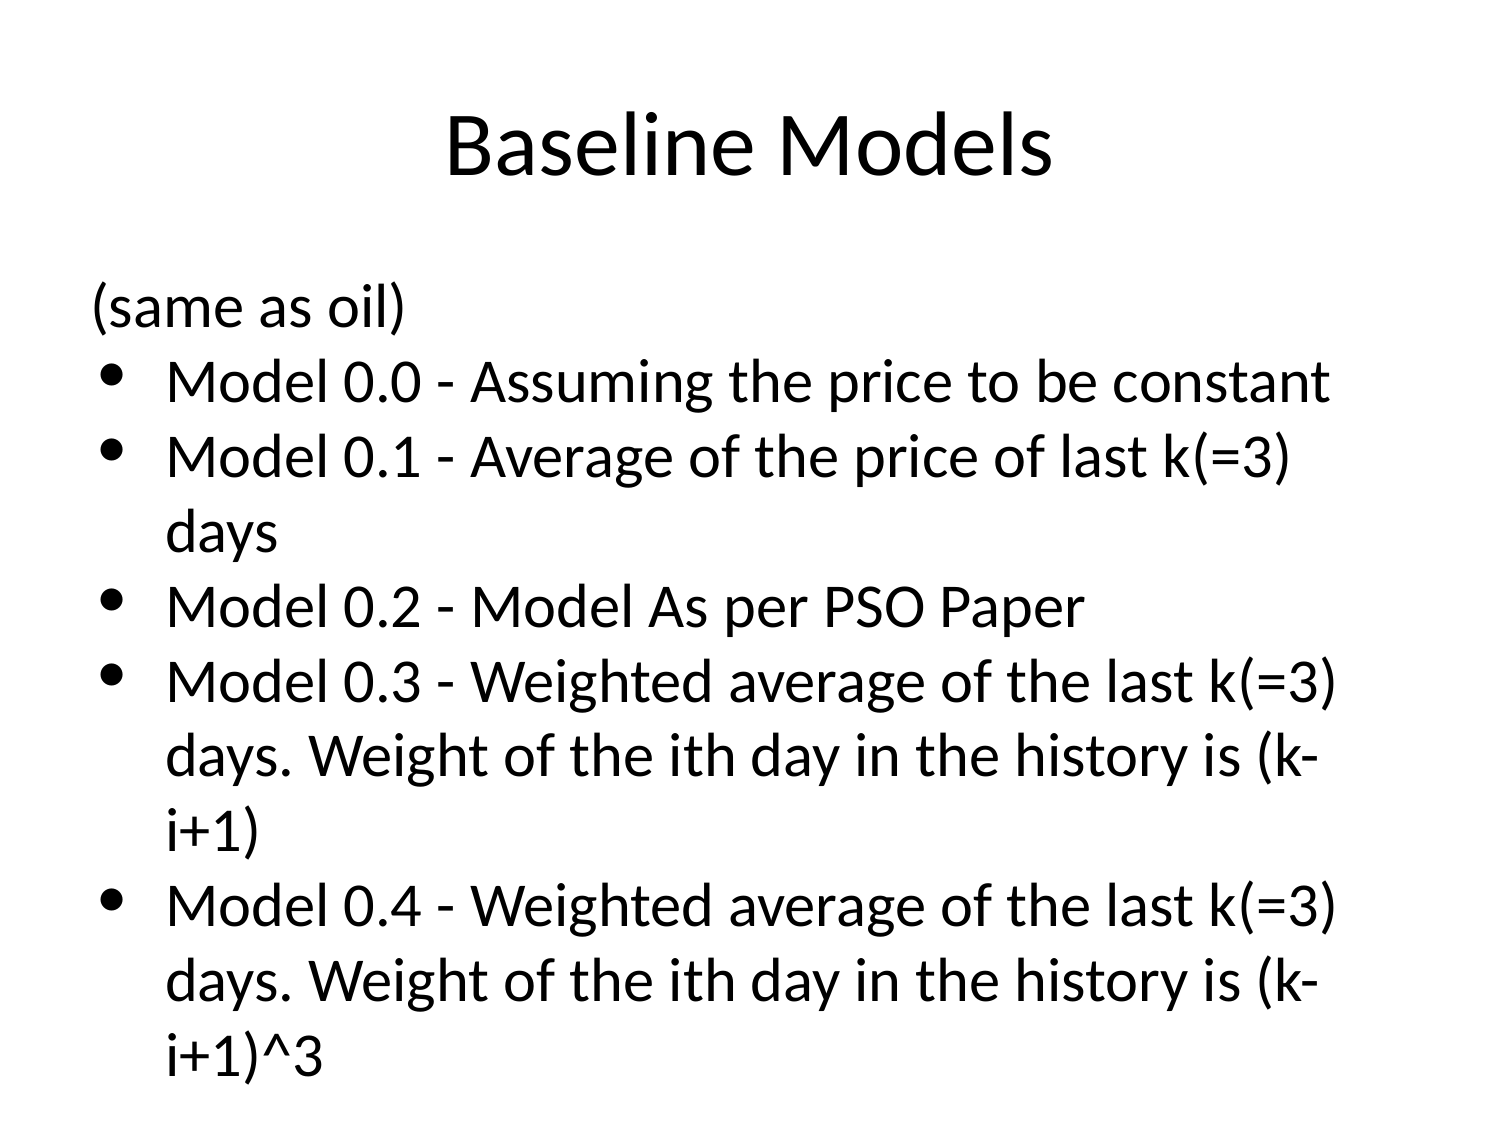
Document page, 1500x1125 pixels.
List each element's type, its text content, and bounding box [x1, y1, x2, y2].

title Baseline Models [75, 45, 1425, 233]
list (same as oil) Model 0.0 - Assuming the price to be constant Model 0.1 - Average of the price of last k(=3) days Model 0.2 - Model As per PSO Paper Model 0.3 - Weighted average of the last k(=3) days. Weight of the ith day in the history is (k-i+1) Model 0.4 - Weighted average of the last k(=3) days. Weight of the ith day in the history is (k-i+1)^3 [75, 257, 1425, 1000]
